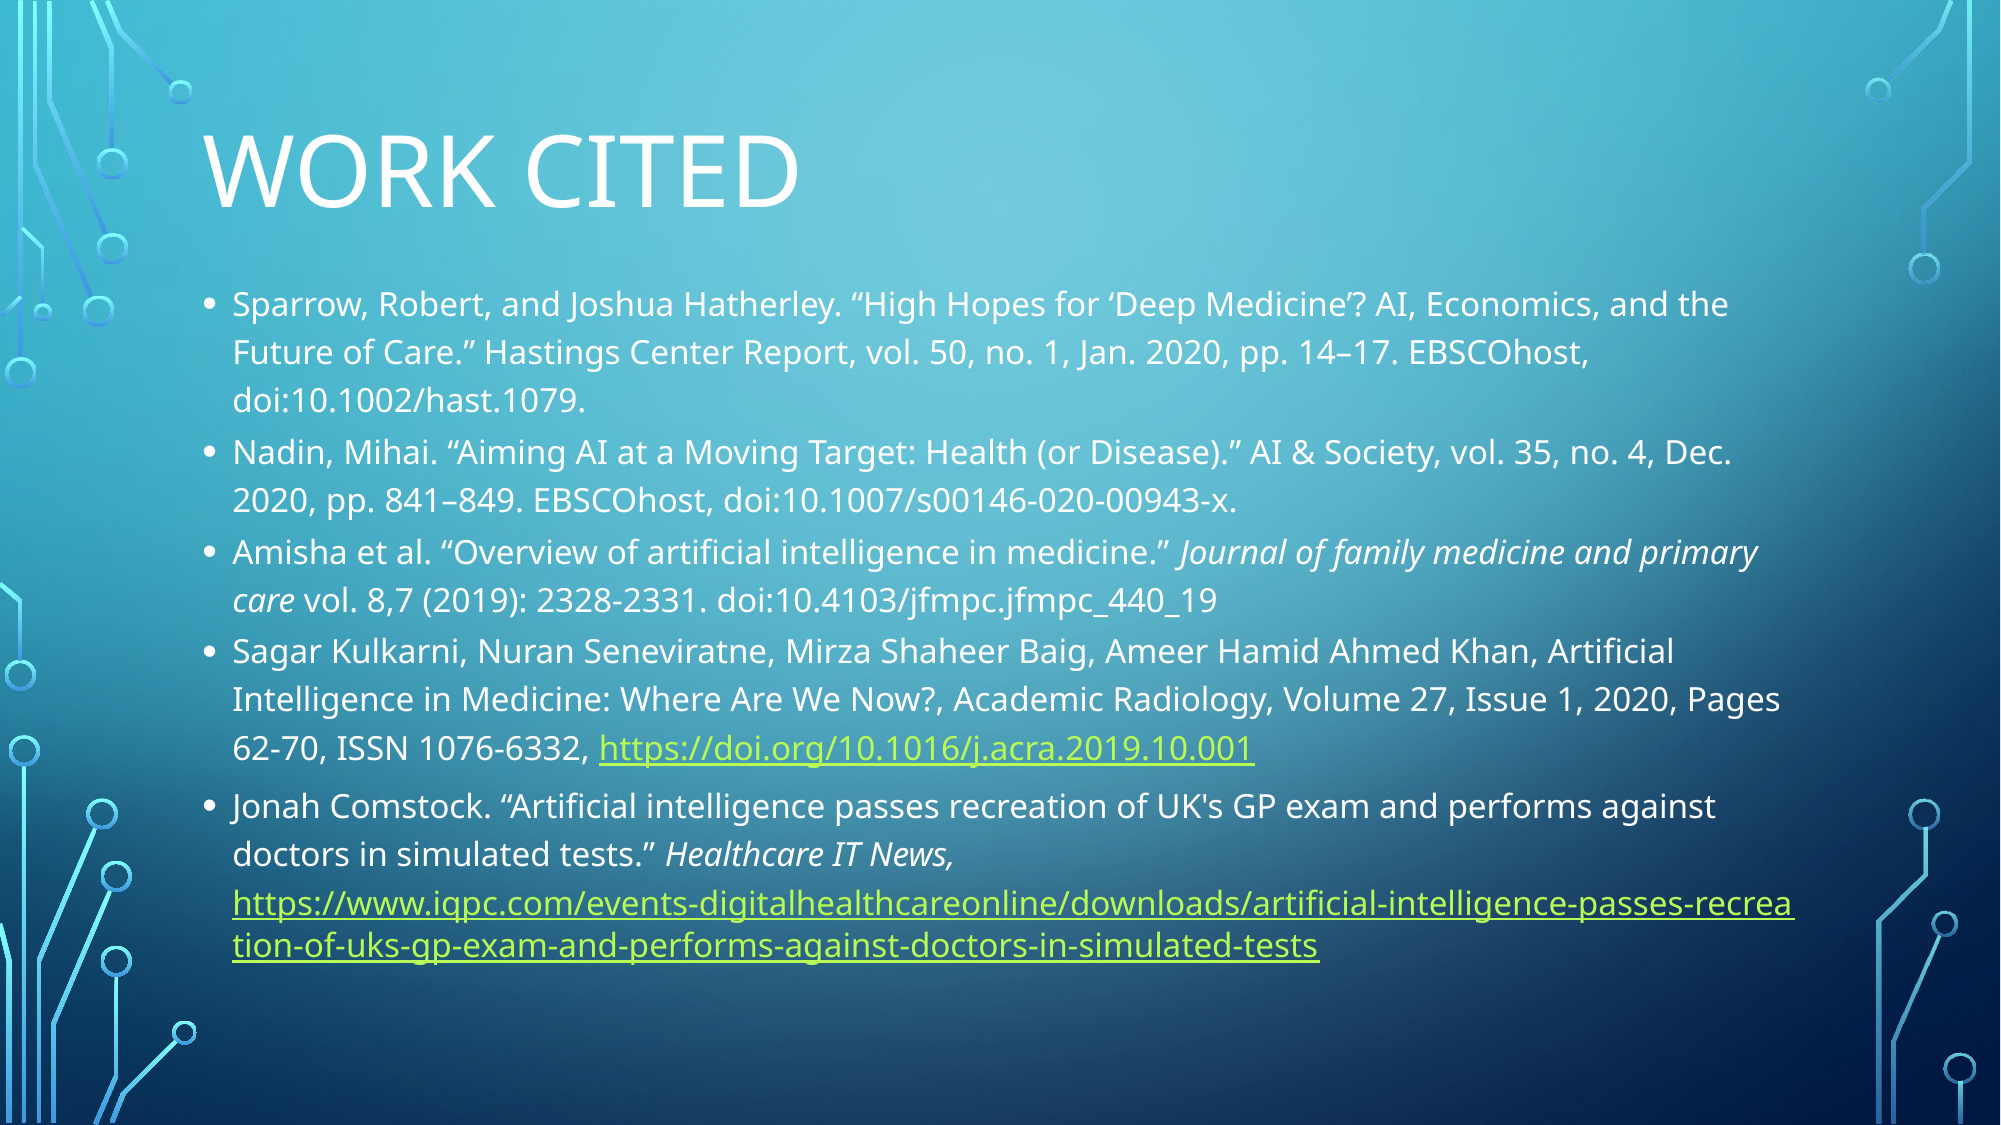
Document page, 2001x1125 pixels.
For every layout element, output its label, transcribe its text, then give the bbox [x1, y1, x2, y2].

list Sparrow, Robert, and Joshua Hatherley. “High Hopes for ‘Deep Medicine’? AI, Economics, and the Future of Care.” Hastings Center Report, vol. 50, no. 1, Jan. 2020, pp. 14–17. EBSCOhost, doi:10.1002/hast.1079. Nadin, Mihai. “Aiming AI at a Moving Target: Health (or Disease).” AI & Society, vol. 35, no. 4, Dec. 2020, pp. 841–849. EBSCOhost, doi:10.1007/s00146-020-00943-x. Amisha et al. “Overview of artificial intelligence in medicine.” Journal of family medicine and primary care vol. 8,7 (2019): 2328-2331. doi:10.4103/jfmpc.jfmpc_440_19 Sagar Kulkarni, Nuran Seneviratne, Mirza Shaheer Baig, Ameer Hamid Ahmed Khan, Artificial Intelligence in Medicine: Where Are We Now?, Academic Radiology, Volume 27, Issue 1, 2020, Pages 62-70, ISSN 1076-6332, https://doi.org/10.1016/j.acra.2019.10.001 Jonah Comstock. “Artificial intelligence passes recreation of UK's GP exam and performs against doctors in simulated tests.” Healthcare IT News, https://www.iqpc.com/events-digitalhealthcareonline/downloads/artificial-intelligence-passes-recreation-of-uks-gp-exam-and-performs-against-doctors-in-simulated-tests [187, 267, 1813, 956]
title Work cited [187, 53, 1813, 267]
